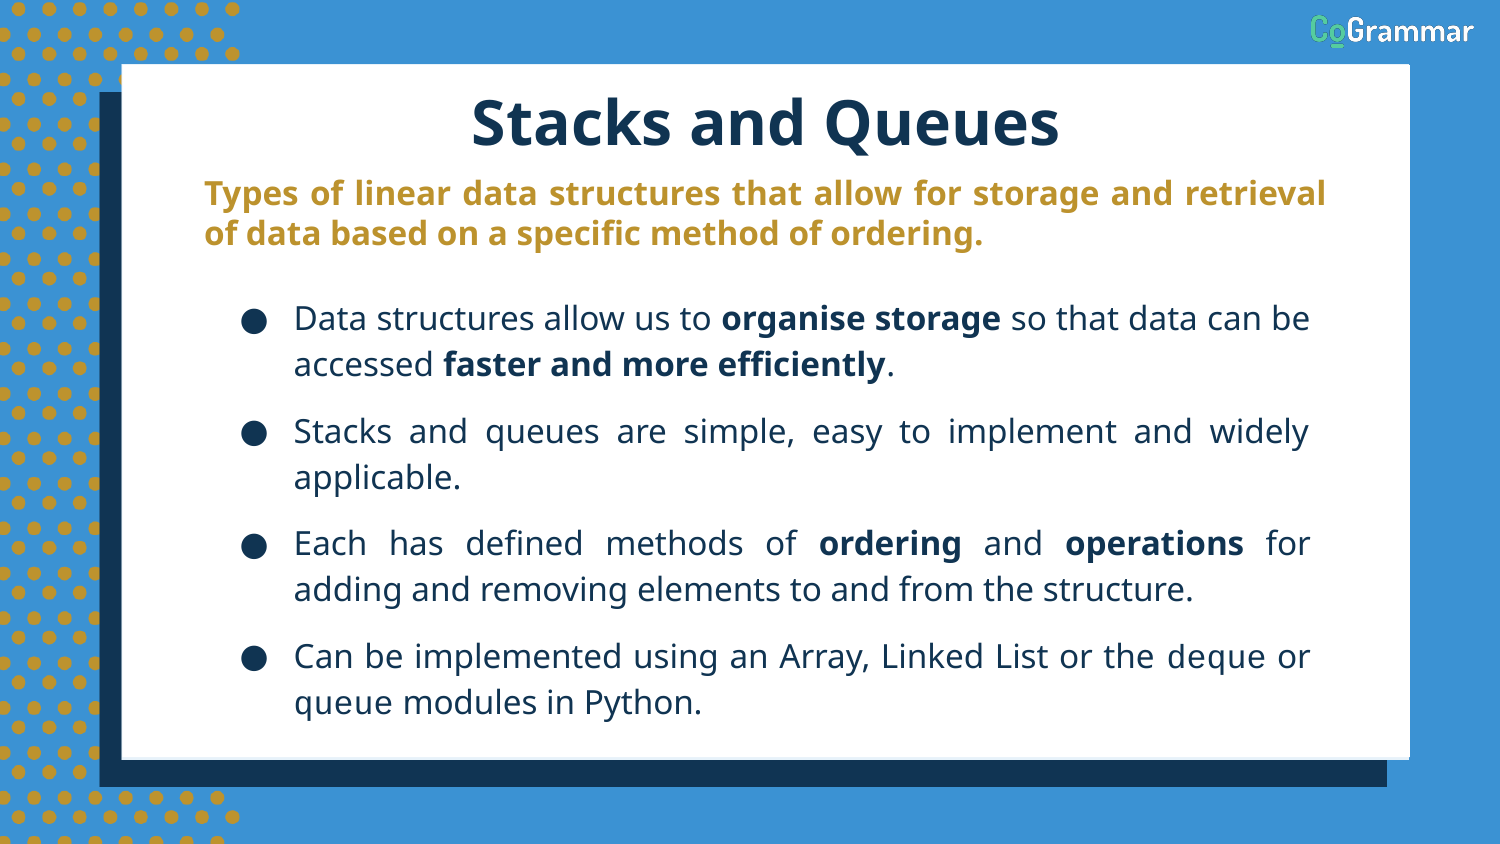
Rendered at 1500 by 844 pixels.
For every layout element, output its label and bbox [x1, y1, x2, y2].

text_box [0, 0, 1500, 844]
picture [1310, 15, 1474, 48]
